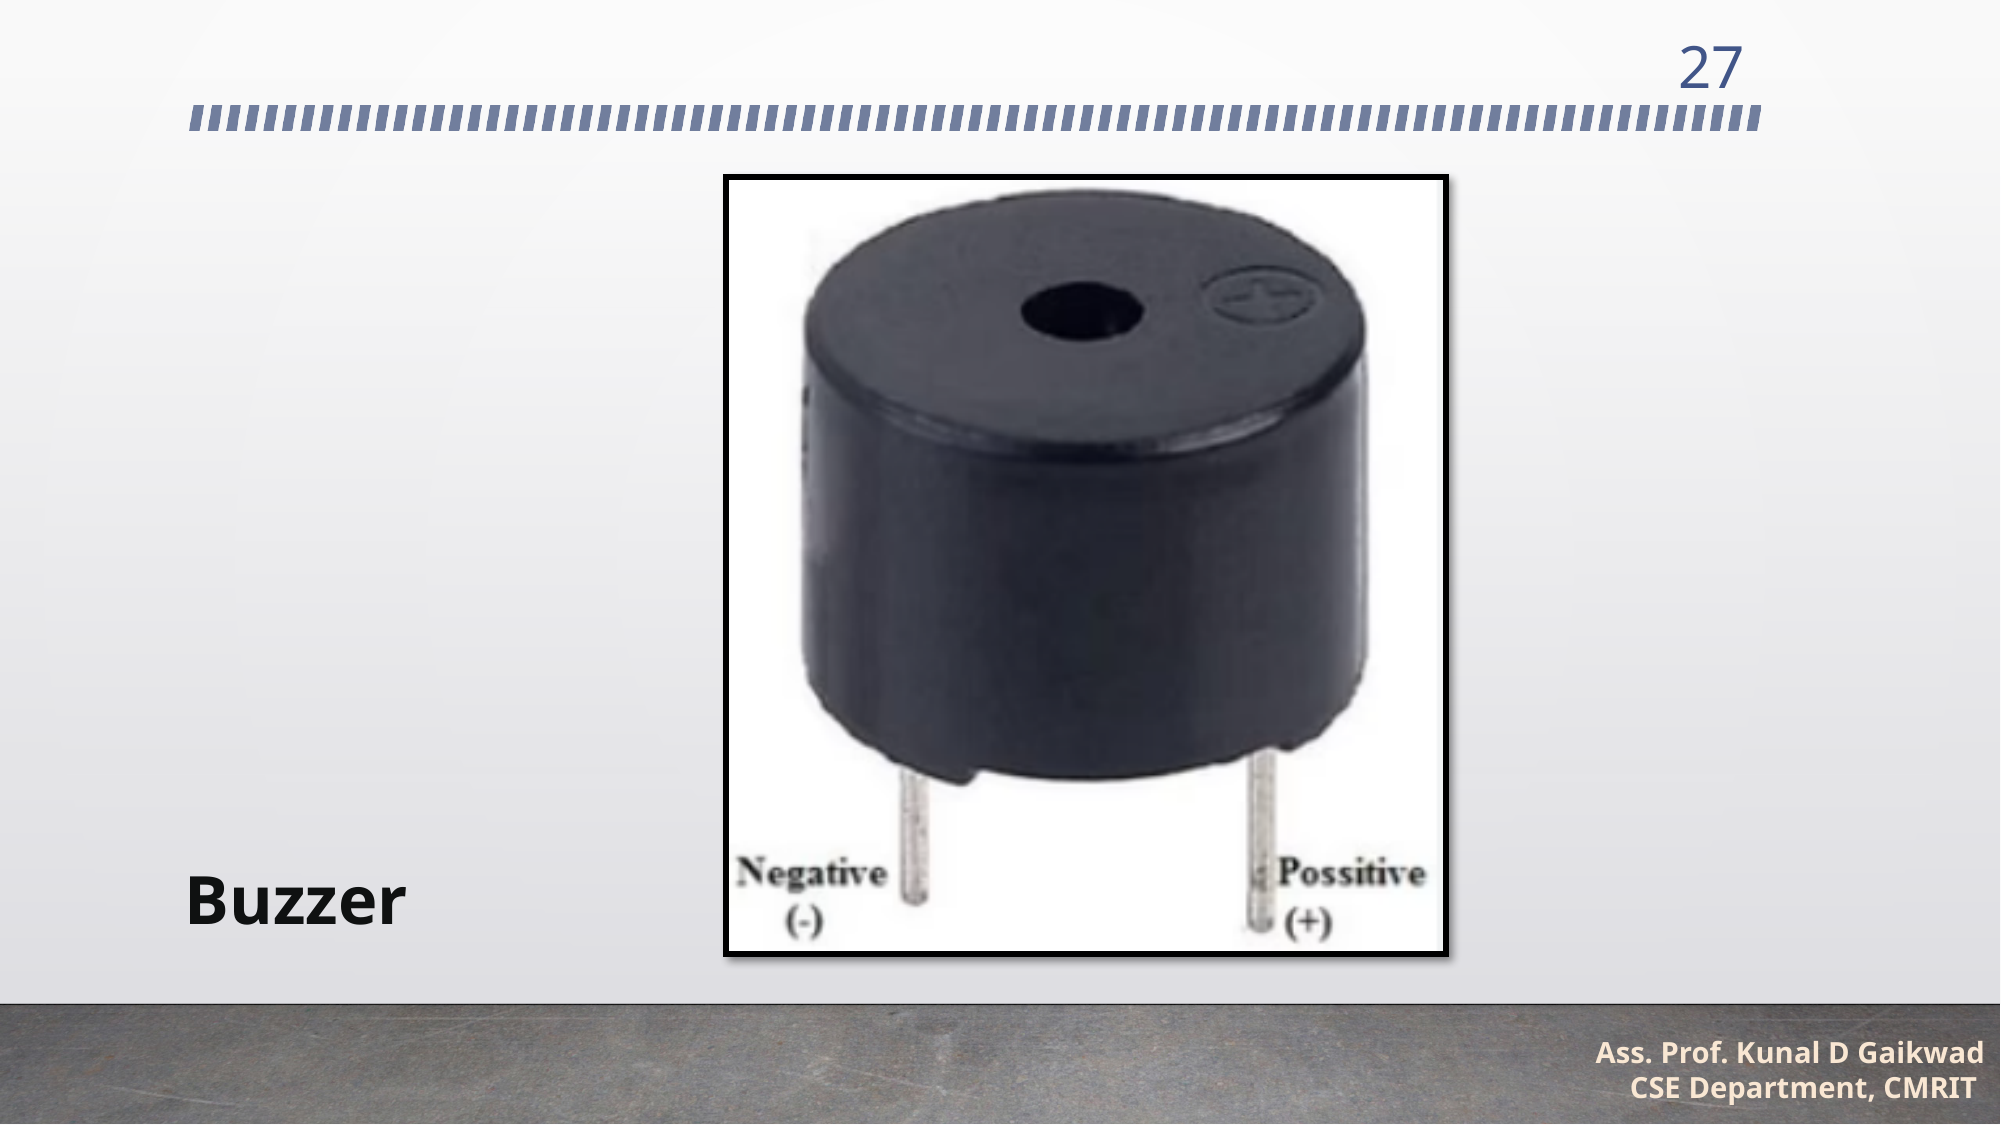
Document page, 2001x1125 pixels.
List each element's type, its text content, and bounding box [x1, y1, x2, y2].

picture [0, 1004, 2000, 1124]
text_box Ass. Prof. Kunal D Gaikwad CSE Department, CMRIT [1188, 1026, 2000, 1125]
picture [729, 180, 1443, 952]
slide_number 27 [1694, 22, 1760, 106]
text_box [118, 19, 1694, 192]
text_box Buzzer [0, 880, 593, 946]
